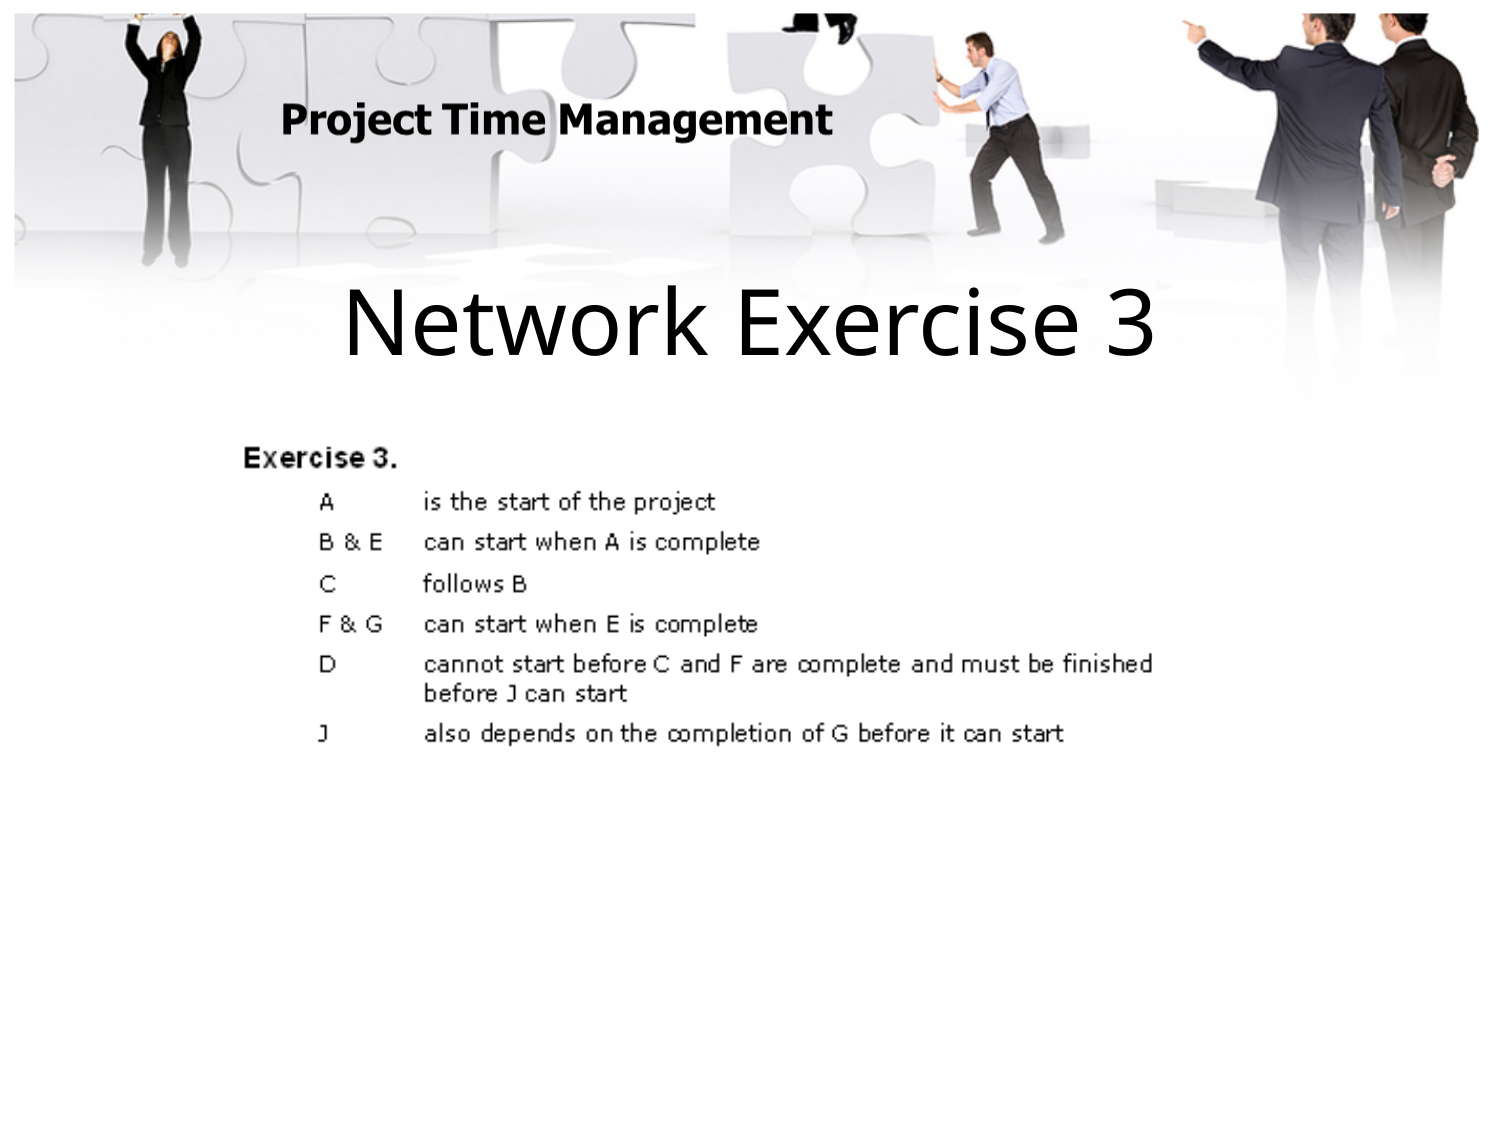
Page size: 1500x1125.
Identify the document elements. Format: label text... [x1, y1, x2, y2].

picture [0, 0, 1500, 1125]
title Network Exercise 3 [74, 224, 1426, 413]
